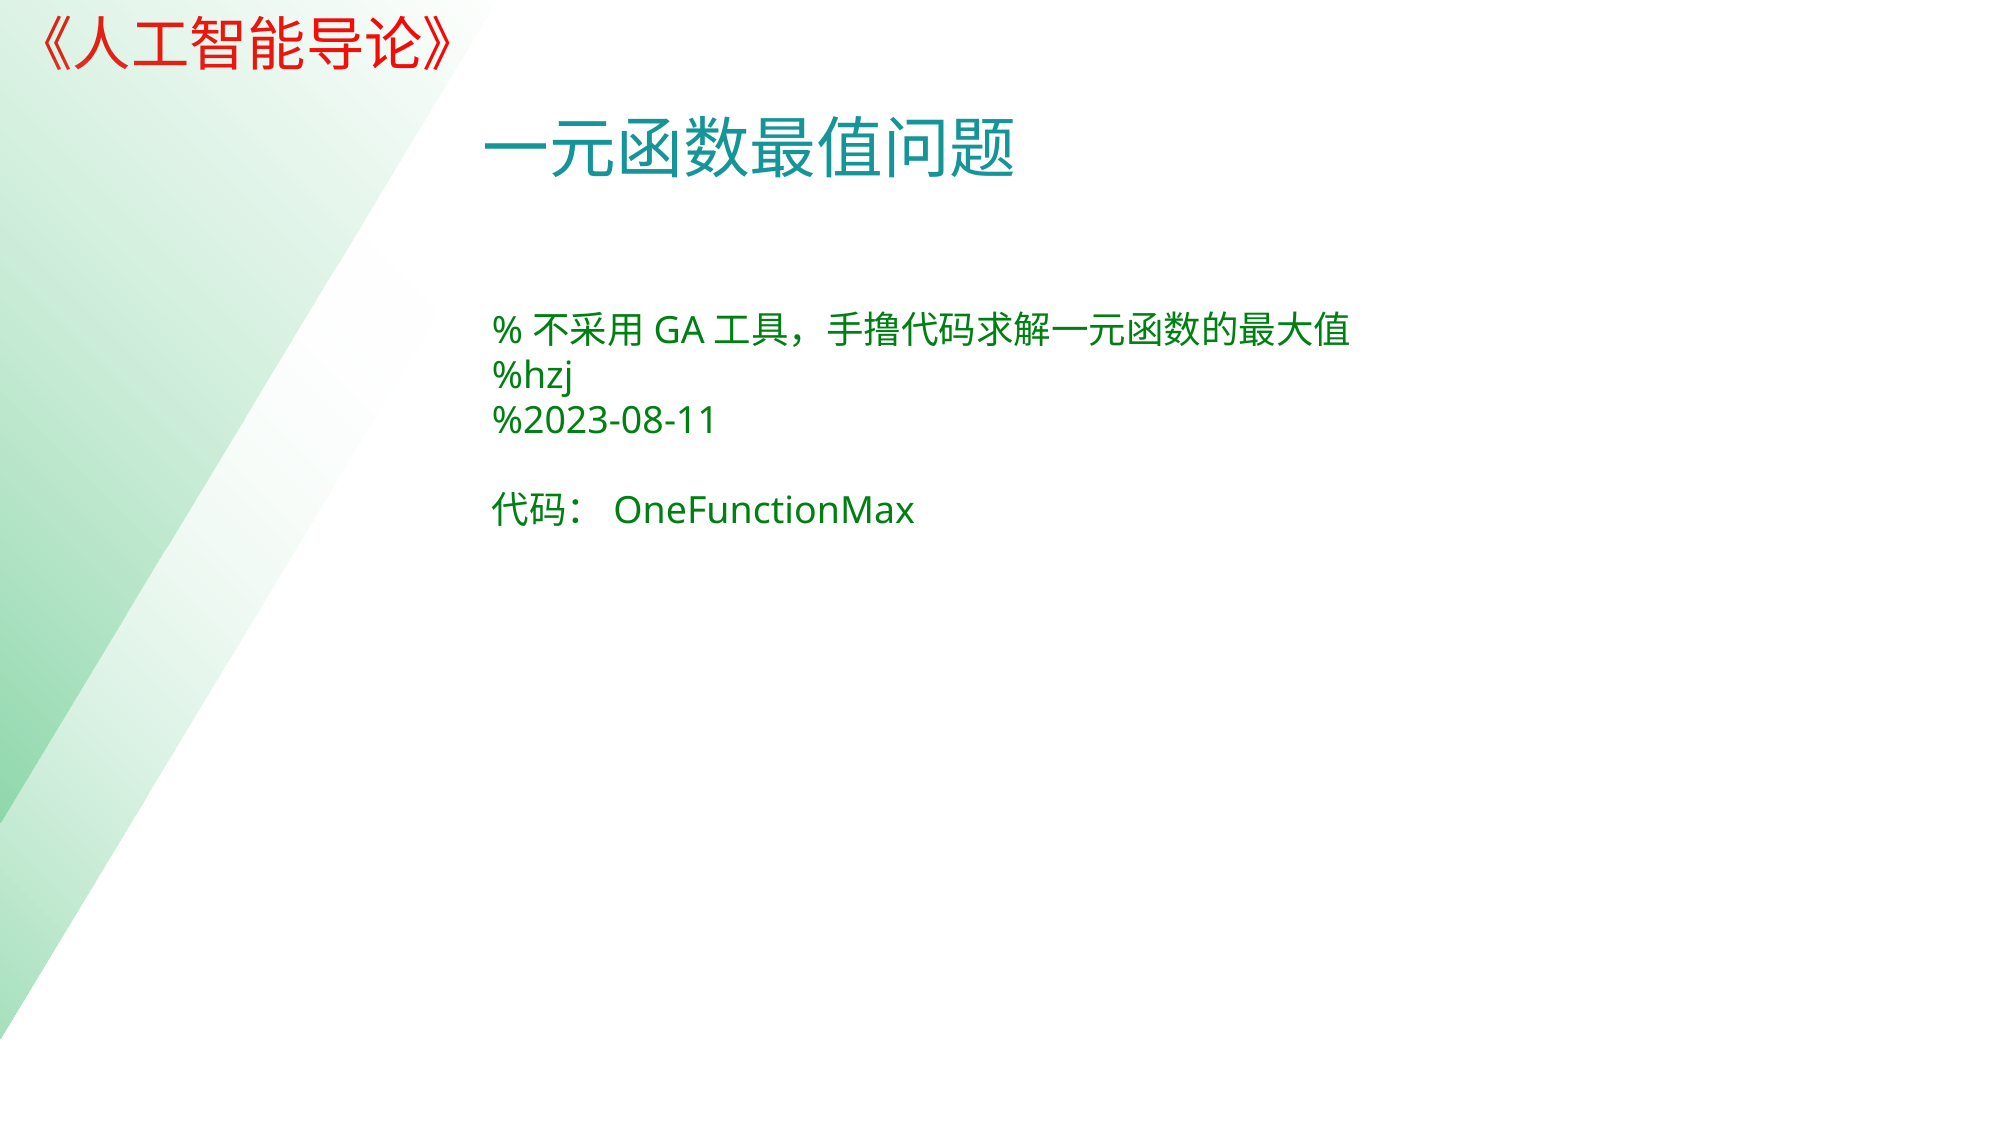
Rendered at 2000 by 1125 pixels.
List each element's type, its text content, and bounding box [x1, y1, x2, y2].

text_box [0, 0, 591, 1039]
text_box [591, 308, 1496, 997]
text_box %不采用GA工具，手撸代码求解一元函数的最大值 %hzj %2023-08-11 代码：OneFunctionMax [591, 298, 1488, 539]
text_box 一元函数最值问题 [591, 4, 1338, 239]
